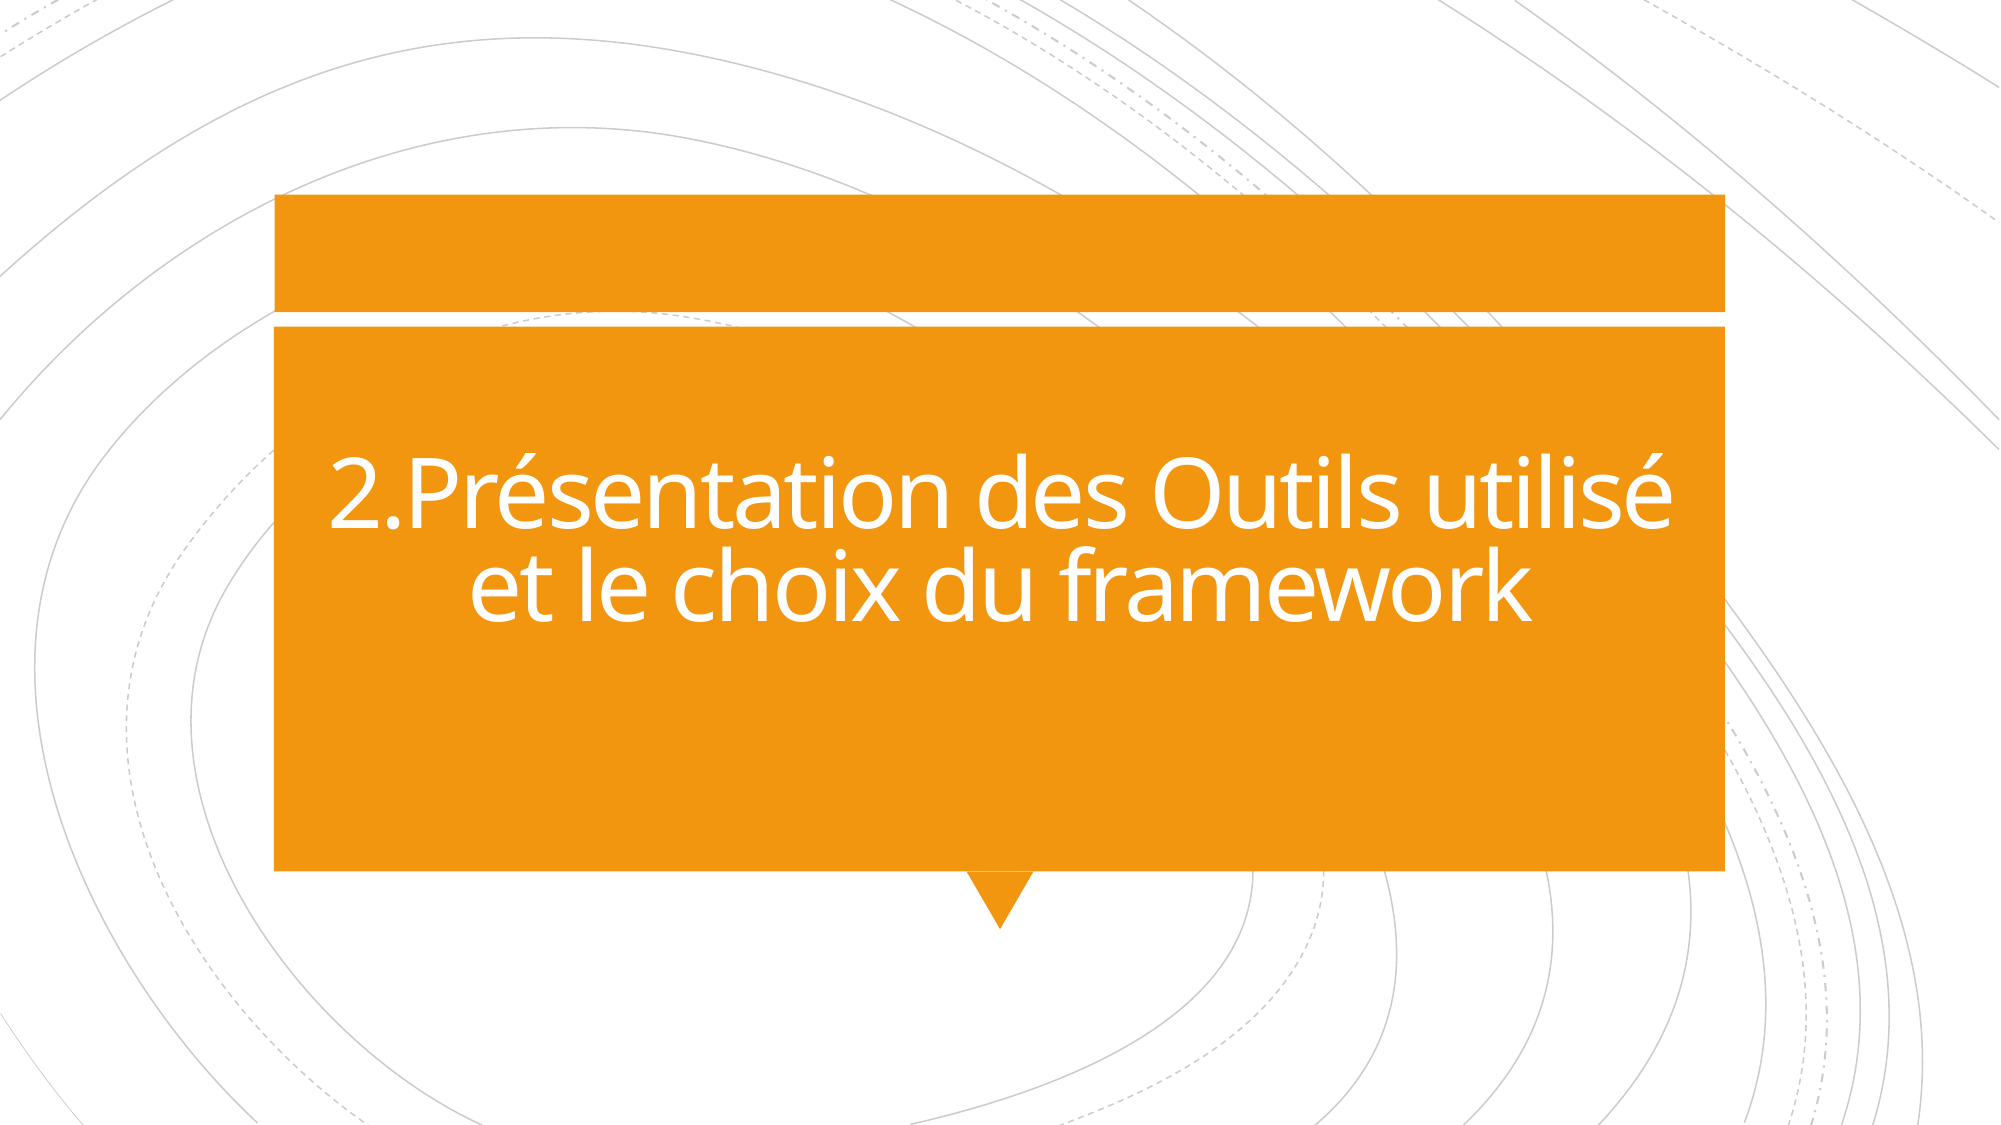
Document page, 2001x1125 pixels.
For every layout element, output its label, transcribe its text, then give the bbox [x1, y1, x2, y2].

title 2.Présentation des Outils utilisé et le choix du framework [288, 353, 1713, 641]
